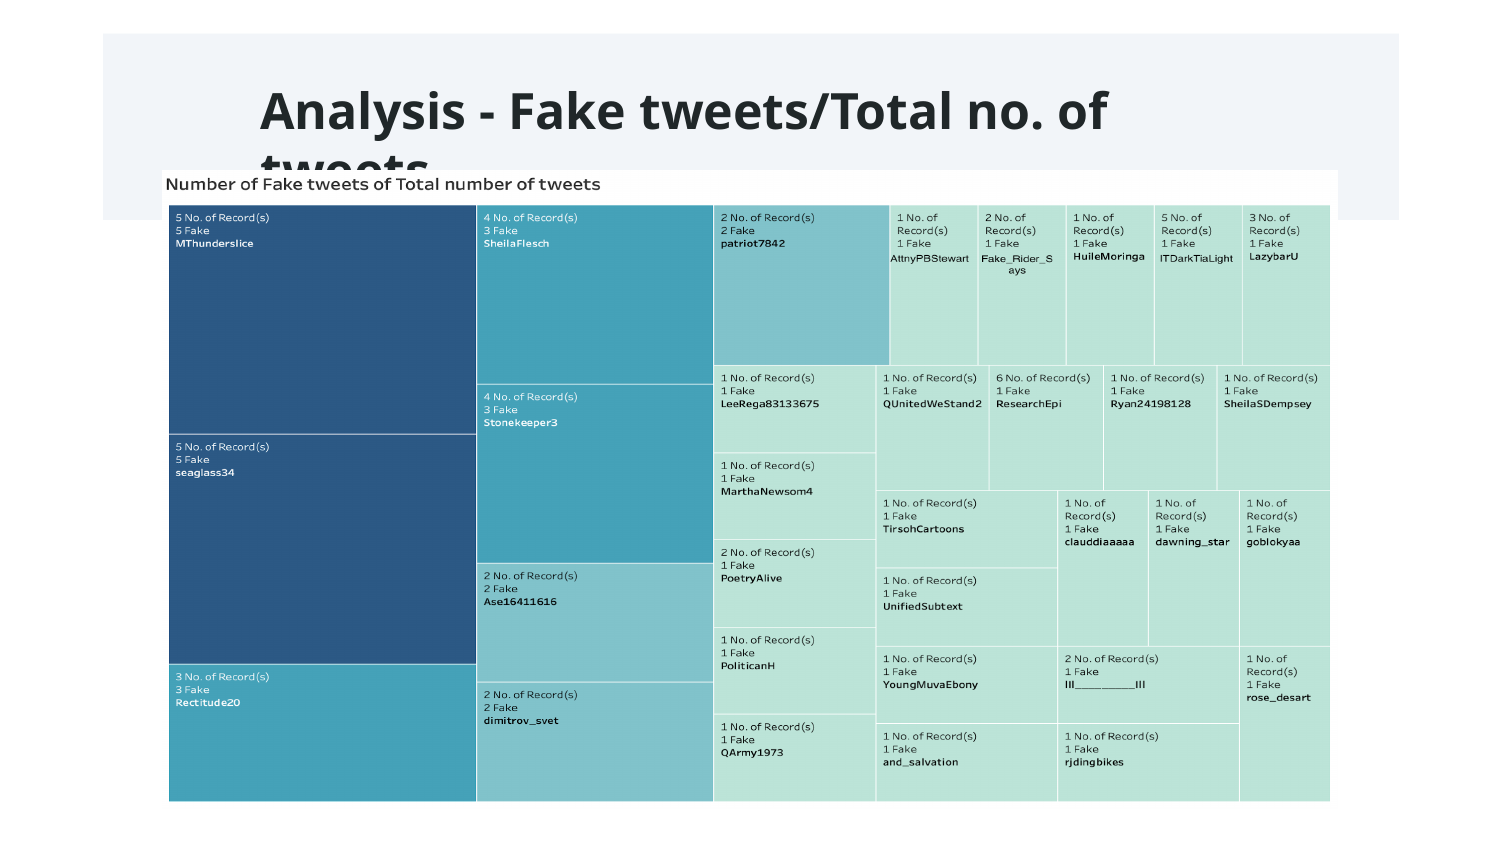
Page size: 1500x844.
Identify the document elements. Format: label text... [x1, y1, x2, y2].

picture [0, 0, 1500, 844]
title Analysis - Fake tweets/Total no. of tweets [245, 65, 1306, 168]
